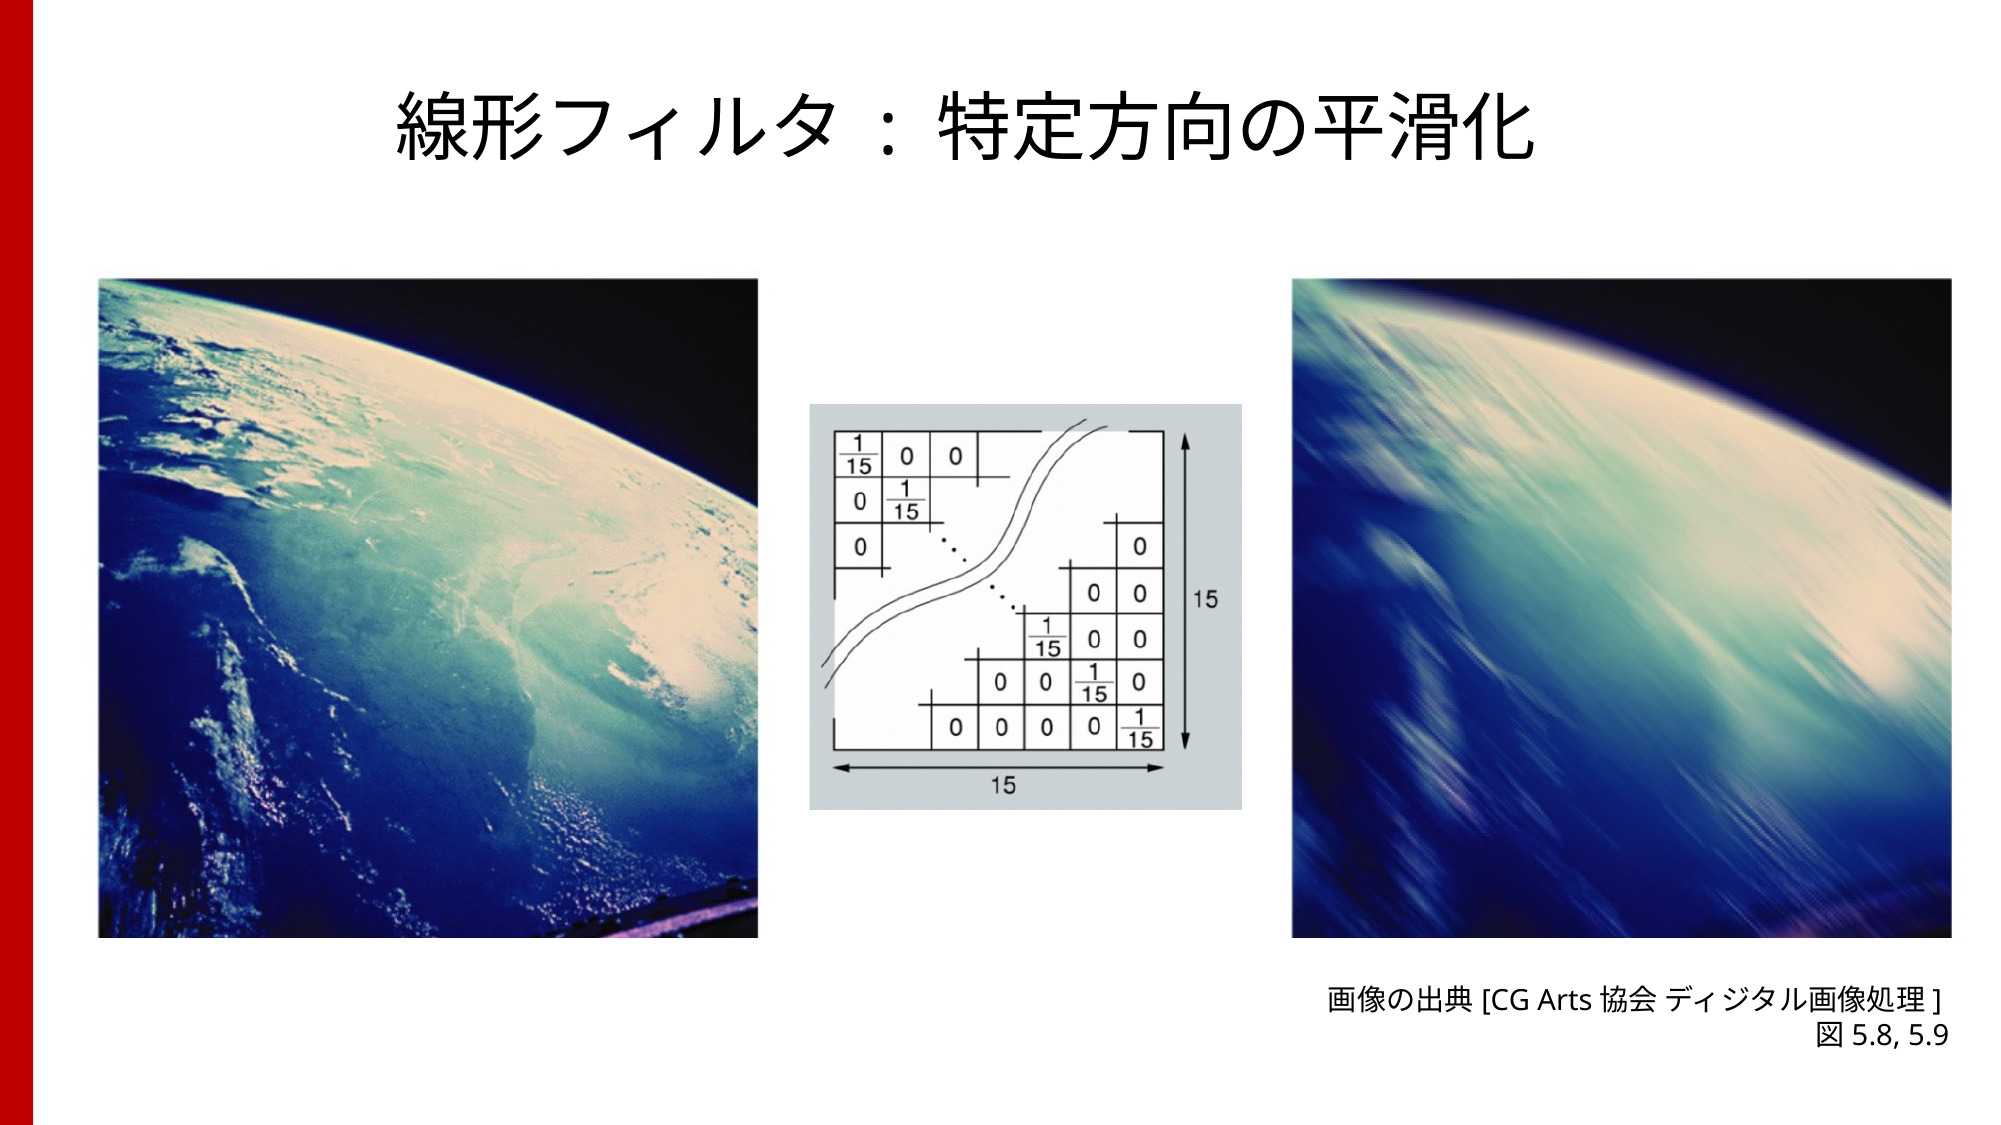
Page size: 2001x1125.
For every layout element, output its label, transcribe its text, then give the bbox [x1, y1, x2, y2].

title 線形フィルタ : 特定方向の平滑化 [299, 82, 1650, 178]
text_box 画像の出典[CG Arts協会 ディジタル画像処理] 図5.8, 5.9 [1312, 973, 1964, 1059]
picture [809, 404, 1242, 810]
picture [87, 267, 769, 938]
picture [1287, 267, 1963, 938]
